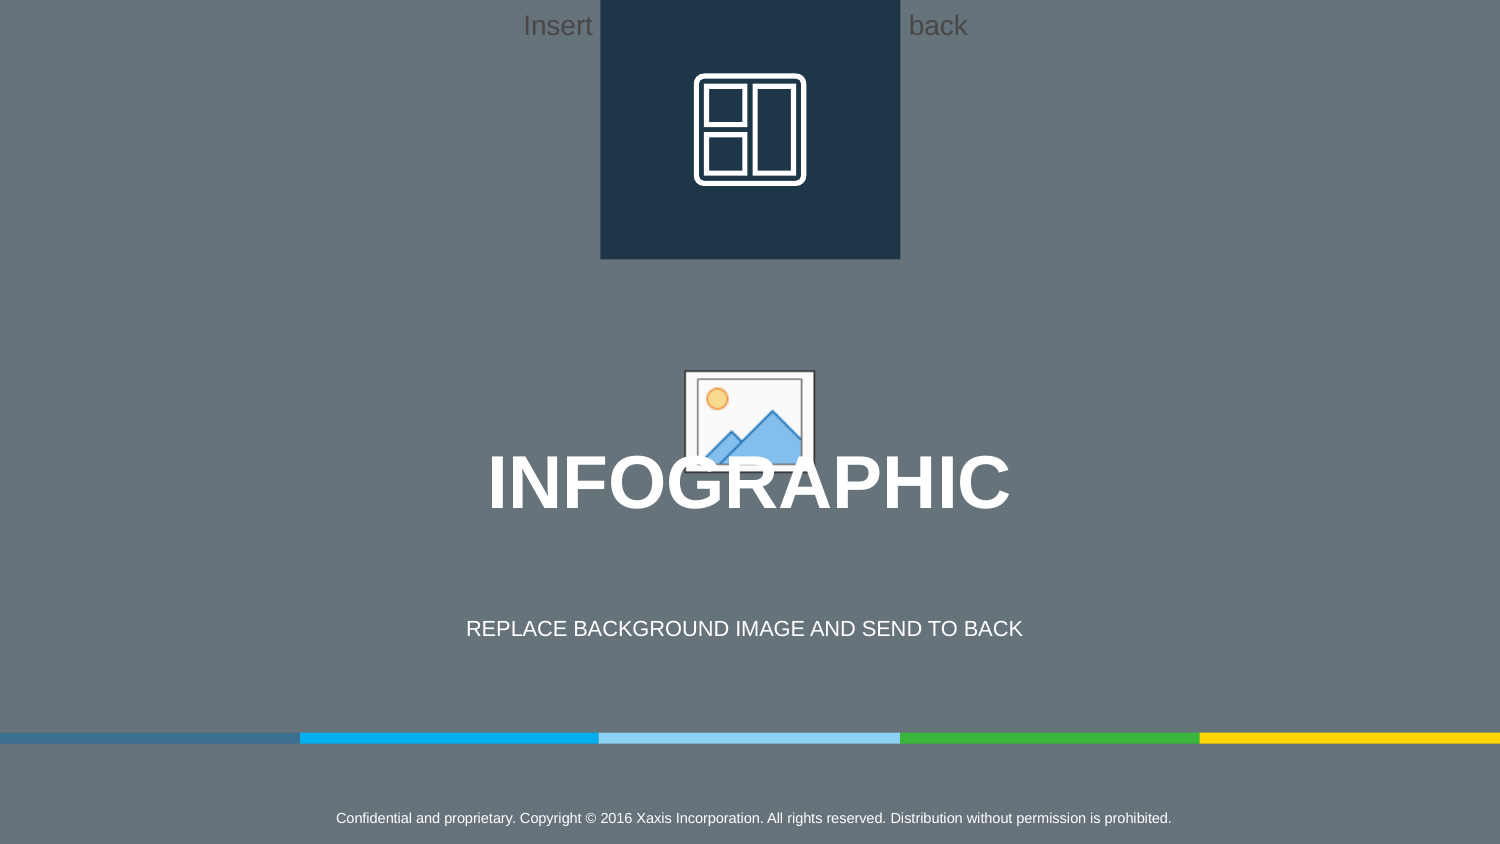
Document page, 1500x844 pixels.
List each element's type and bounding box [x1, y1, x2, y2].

picture [0, 744, 1500, 844]
picture [0, 0, 1500, 732]
text_box [0, 732, 1500, 744]
